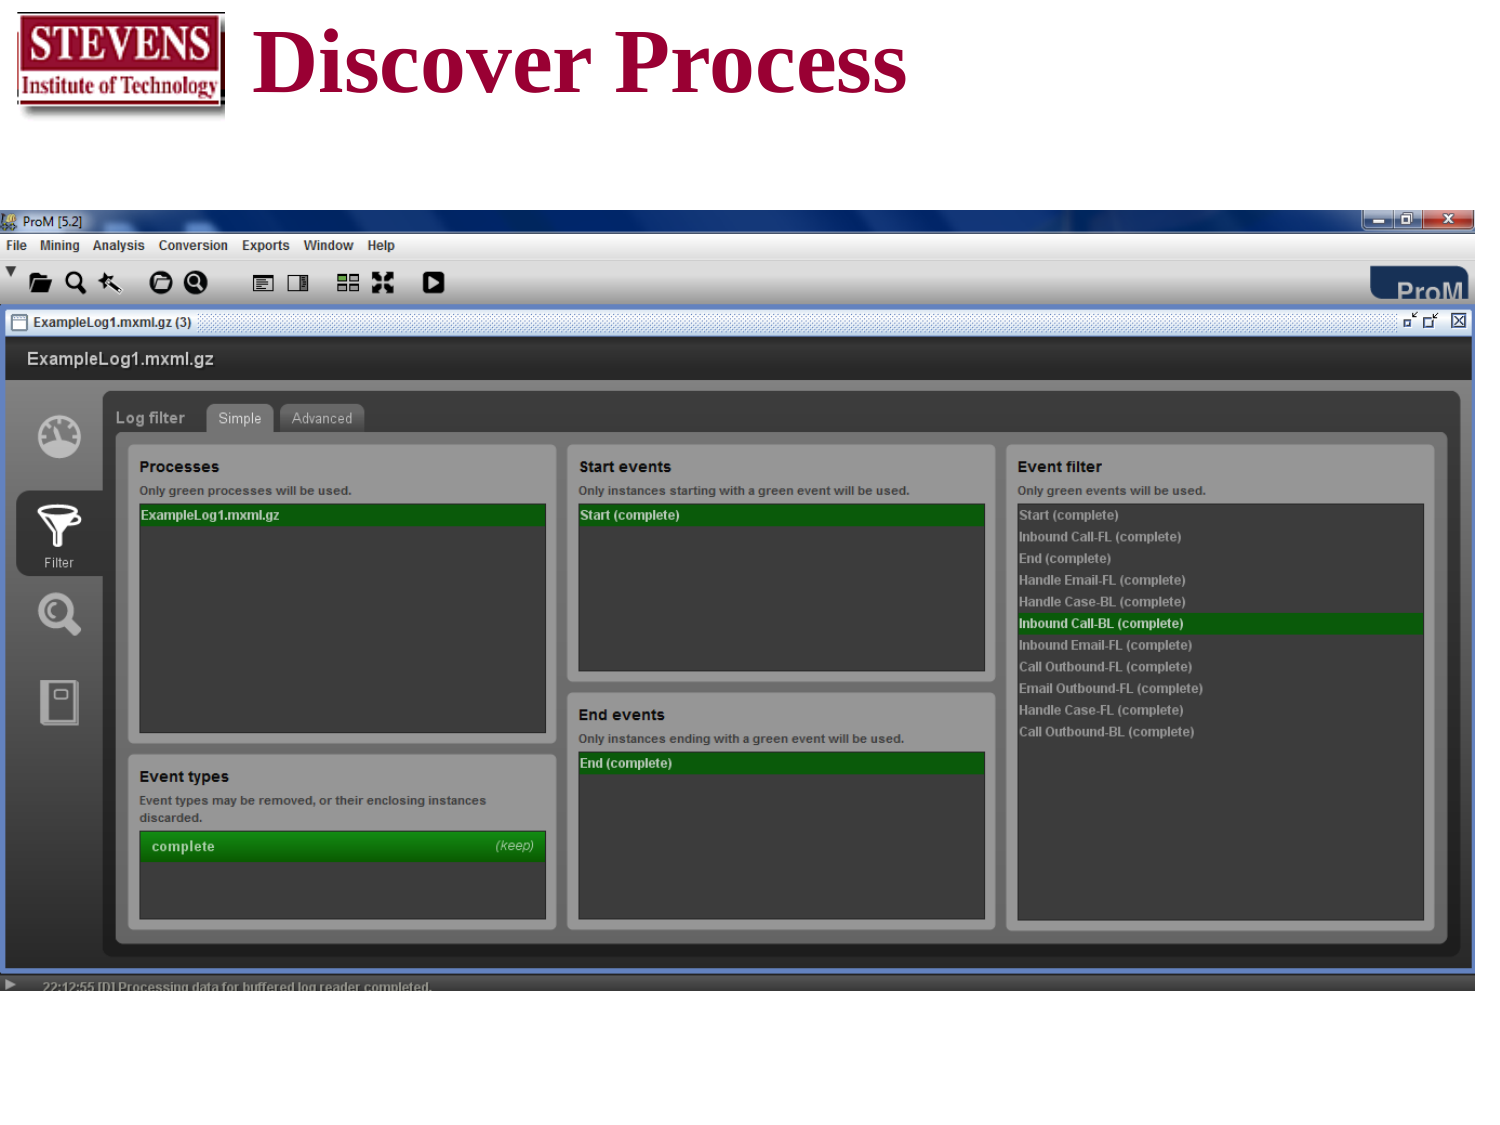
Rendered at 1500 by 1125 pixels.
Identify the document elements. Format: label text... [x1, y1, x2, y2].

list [0, 210, 1476, 991]
picture [17, 12, 225, 137]
title Discover Process [237, 12, 1500, 100]
